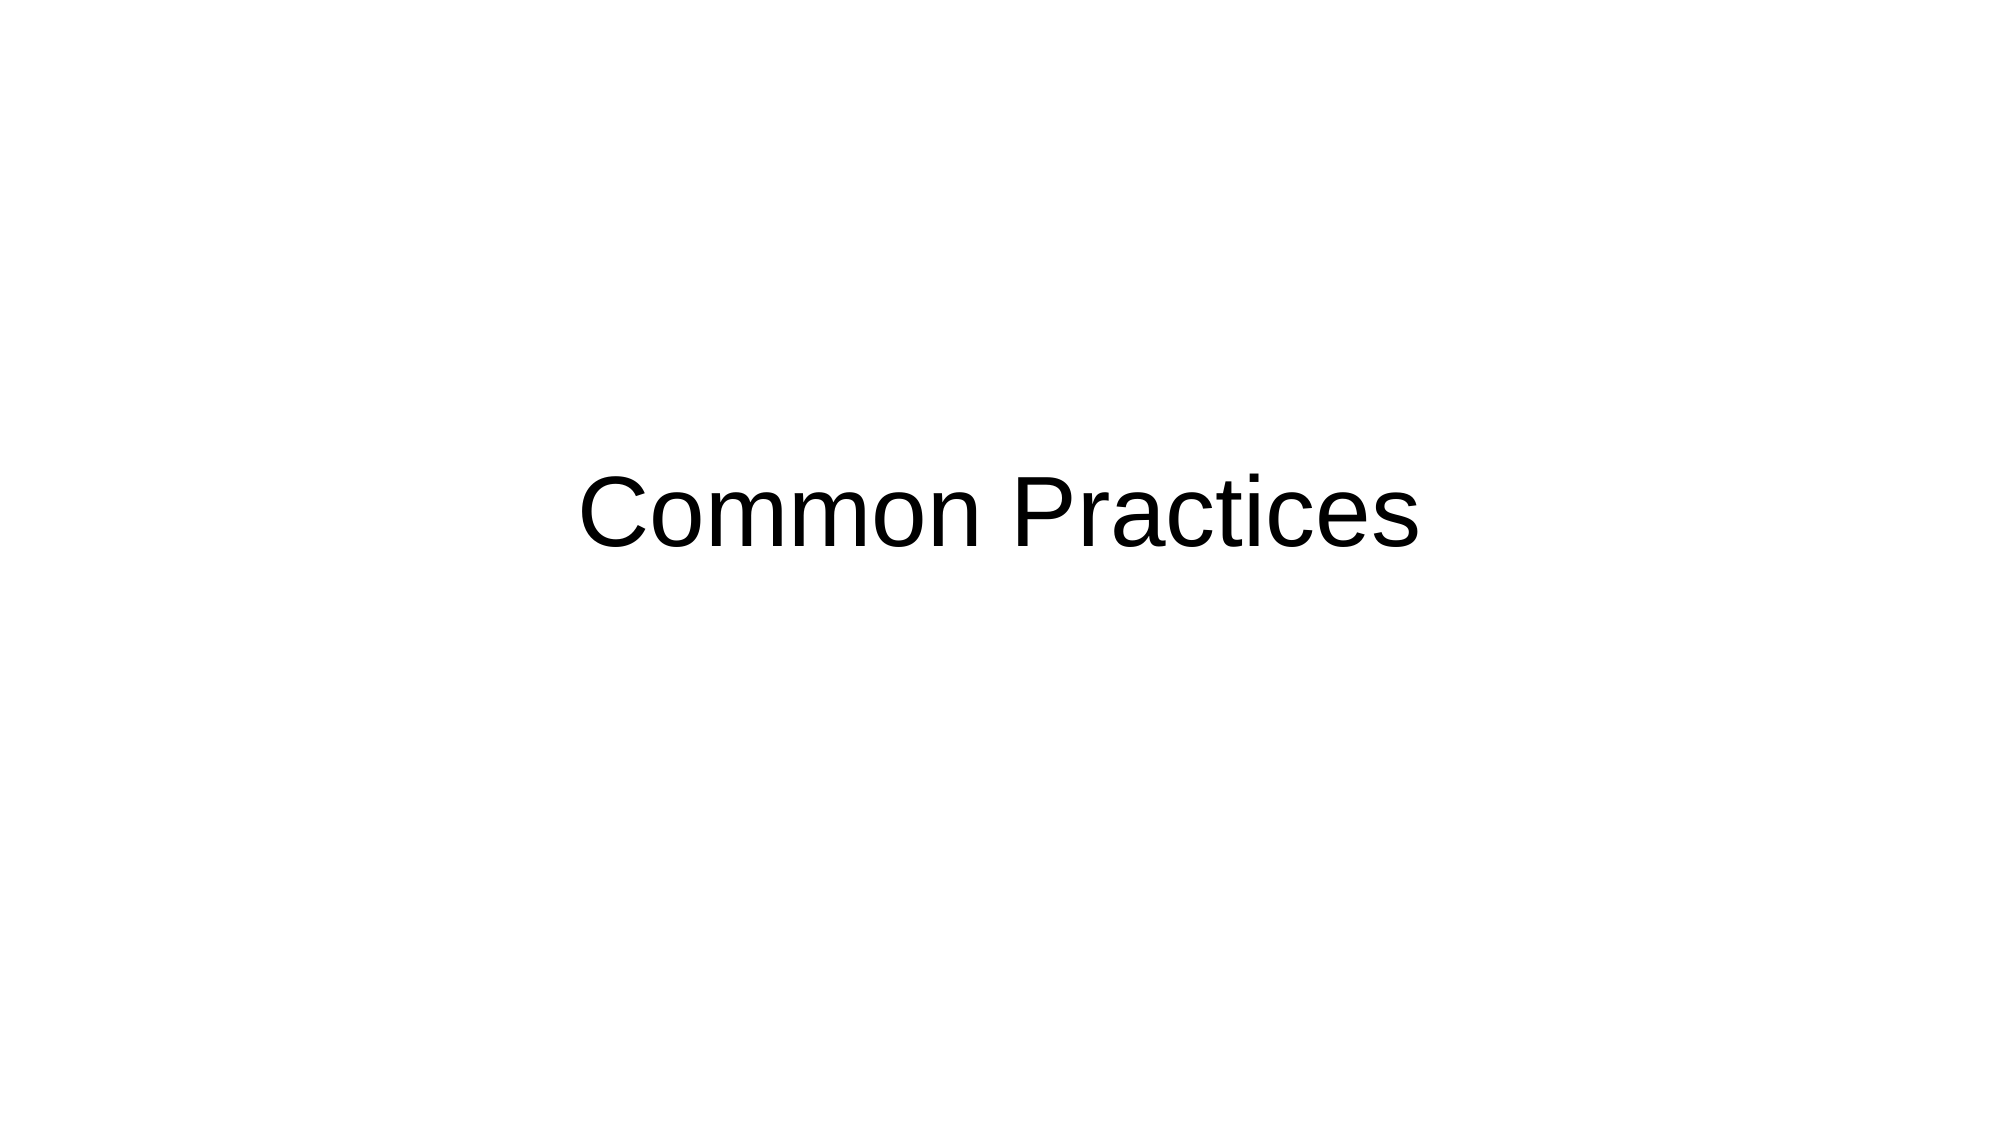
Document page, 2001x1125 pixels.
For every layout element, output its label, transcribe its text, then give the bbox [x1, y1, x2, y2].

title Common Practices [249, 184, 1750, 576]
